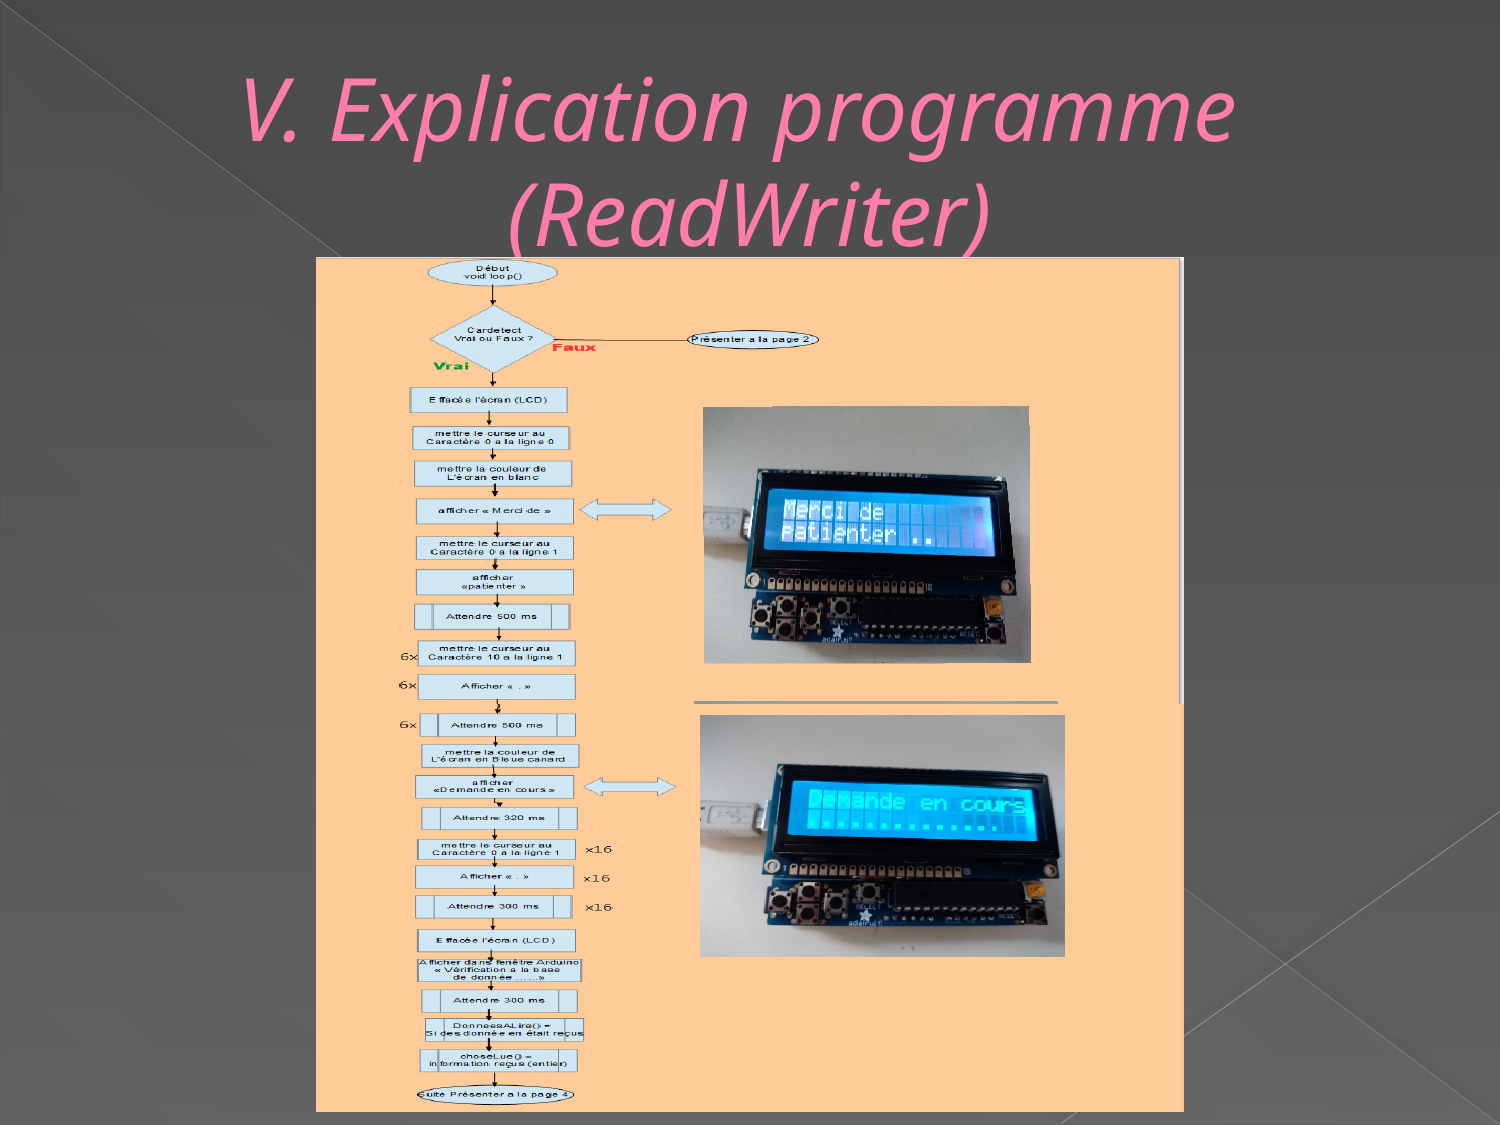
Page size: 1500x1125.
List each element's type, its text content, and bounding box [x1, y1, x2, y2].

title V. Explication programme (ReadWriter) [75, 43, 1425, 274]
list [315, 257, 1184, 694]
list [315, 704, 1184, 1112]
